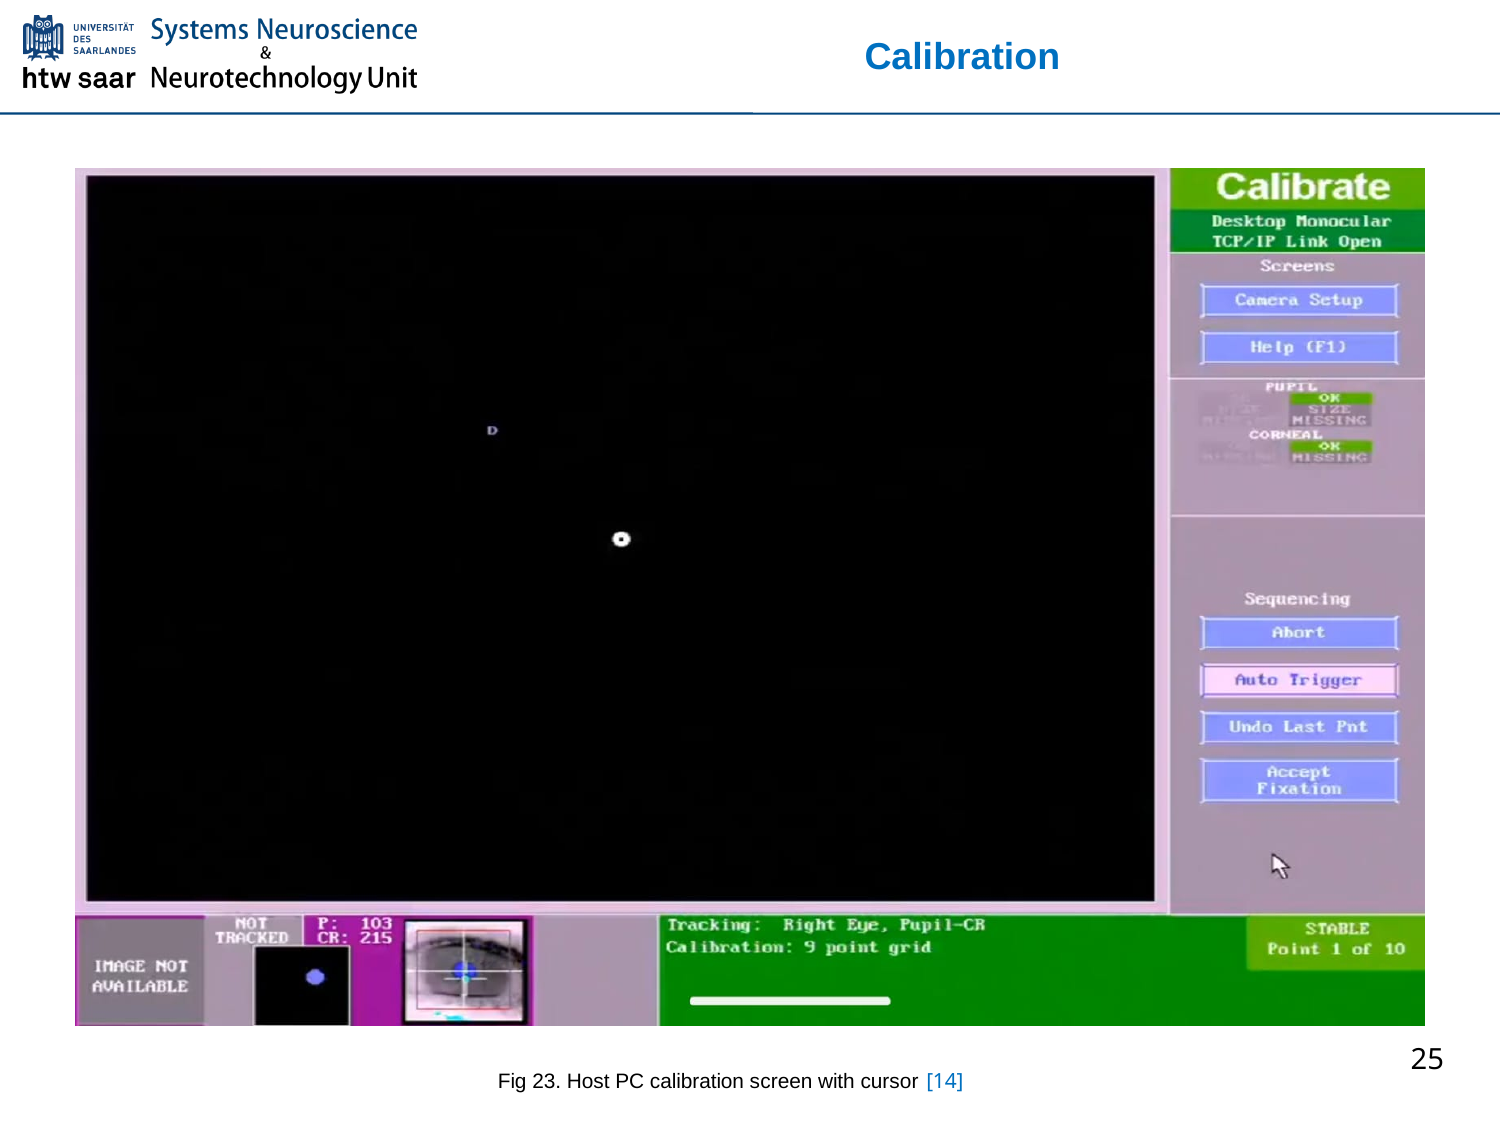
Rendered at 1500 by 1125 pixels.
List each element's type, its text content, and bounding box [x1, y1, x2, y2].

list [74, 168, 1425, 1026]
picture [23, 15, 417, 94]
text_box Fig 23. Host PC calibration screen with cursor [14] [483, 1051, 1235, 1102]
text_box 25 [1154, 1033, 1459, 1083]
title Calibration [430, 7, 1495, 102]
